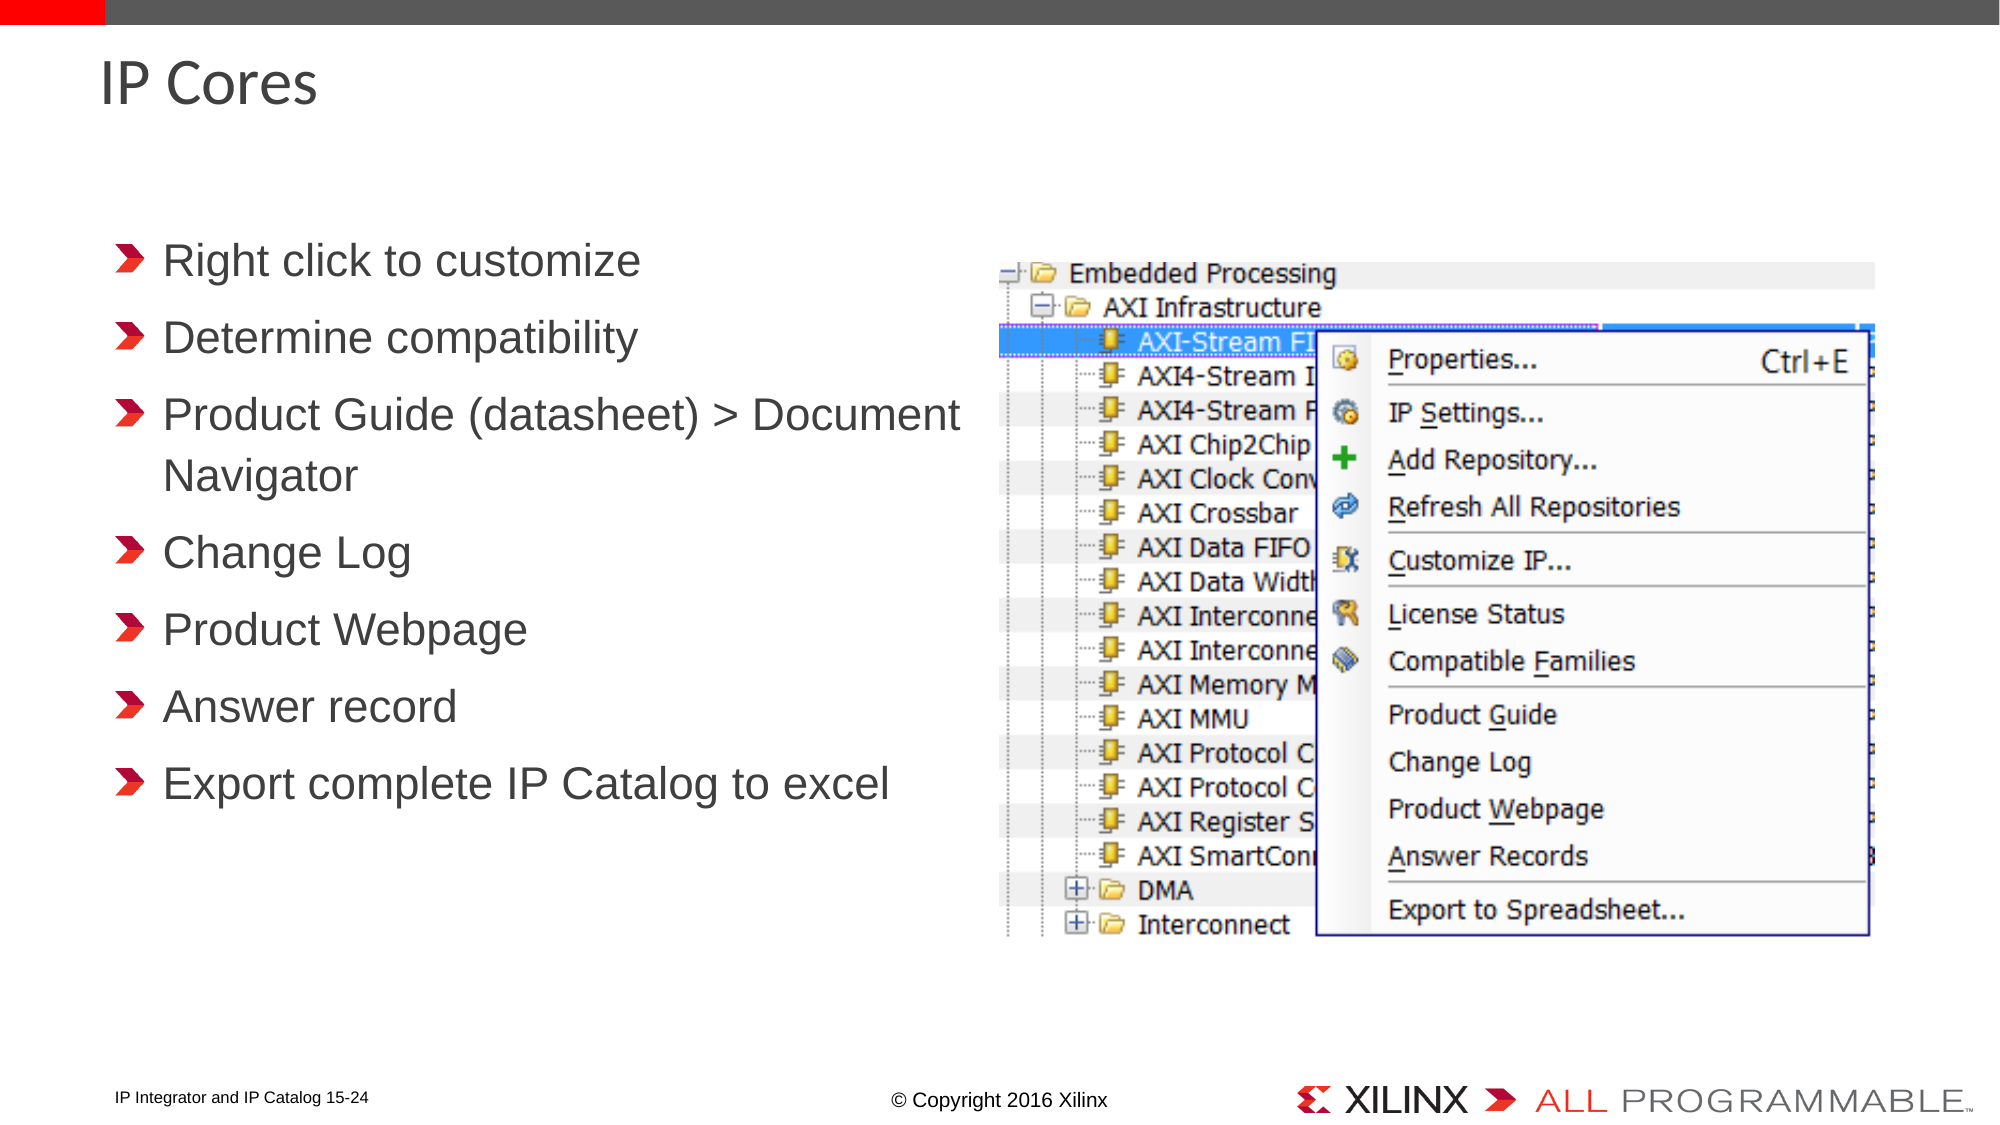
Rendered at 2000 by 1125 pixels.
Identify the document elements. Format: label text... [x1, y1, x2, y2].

footer © Copyright 2016 Xilinx [683, 1079, 1317, 1120]
list Right click to customize Determine compatibility Product Guide (datasheet) > Document Navigator Change Log Product Webpage Answer record Export complete IP Catalog to excel [99, 217, 989, 918]
picture [1317, 1086, 1973, 1113]
picture [114, 535, 145, 564]
title IP Cores [99, 34, 1900, 122]
picture [999, 262, 1875, 939]
picture [114, 690, 145, 719]
picture [114, 321, 145, 350]
picture [114, 767, 145, 796]
picture [114, 398, 145, 427]
picture [114, 612, 145, 642]
slide_number IP Integrator and IP Catalog 15-24 [99, 1078, 437, 1125]
picture [114, 243, 145, 273]
